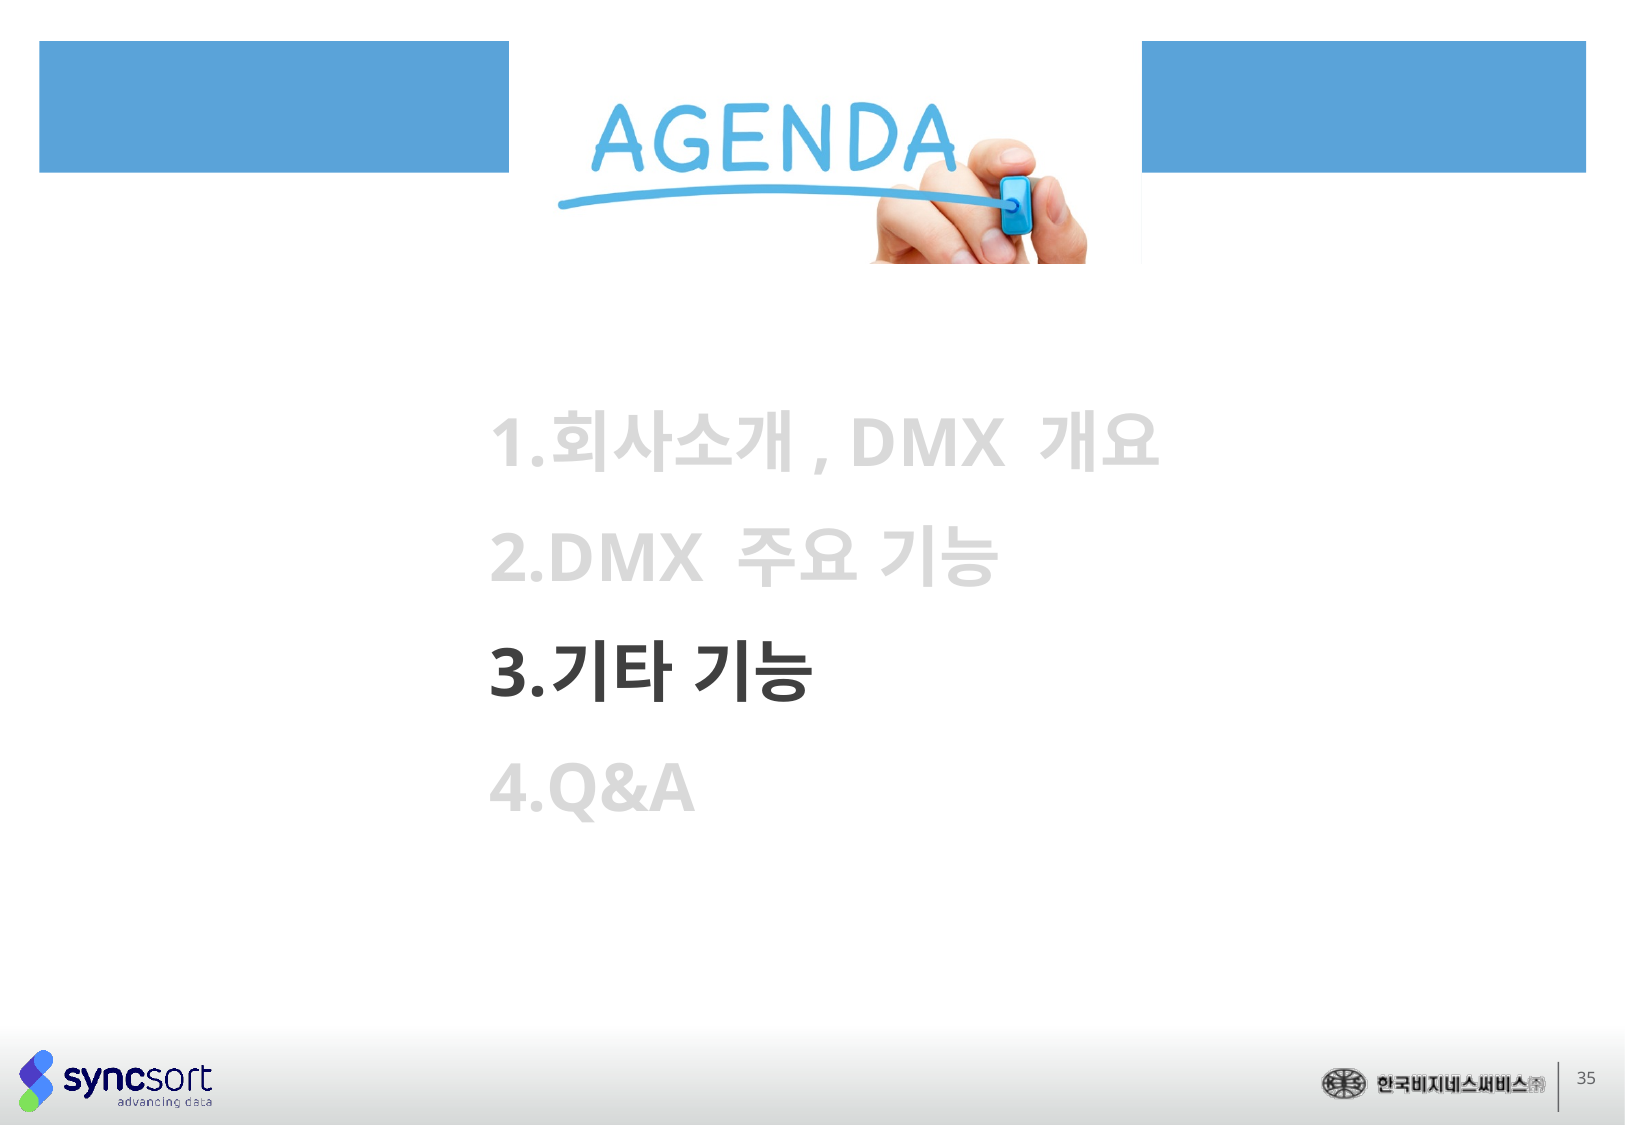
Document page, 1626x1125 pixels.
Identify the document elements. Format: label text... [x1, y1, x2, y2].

picture [509, 41, 1142, 264]
text_box 누구나 쉽게 사용 (Ease of Use) [249, 164, 1375, 277]
picture [0, 1024, 1625, 1125]
text_box 회사소개, DMX 개요 DMX 주요 기능 기타 기능 Q&A [474, 392, 1177, 833]
